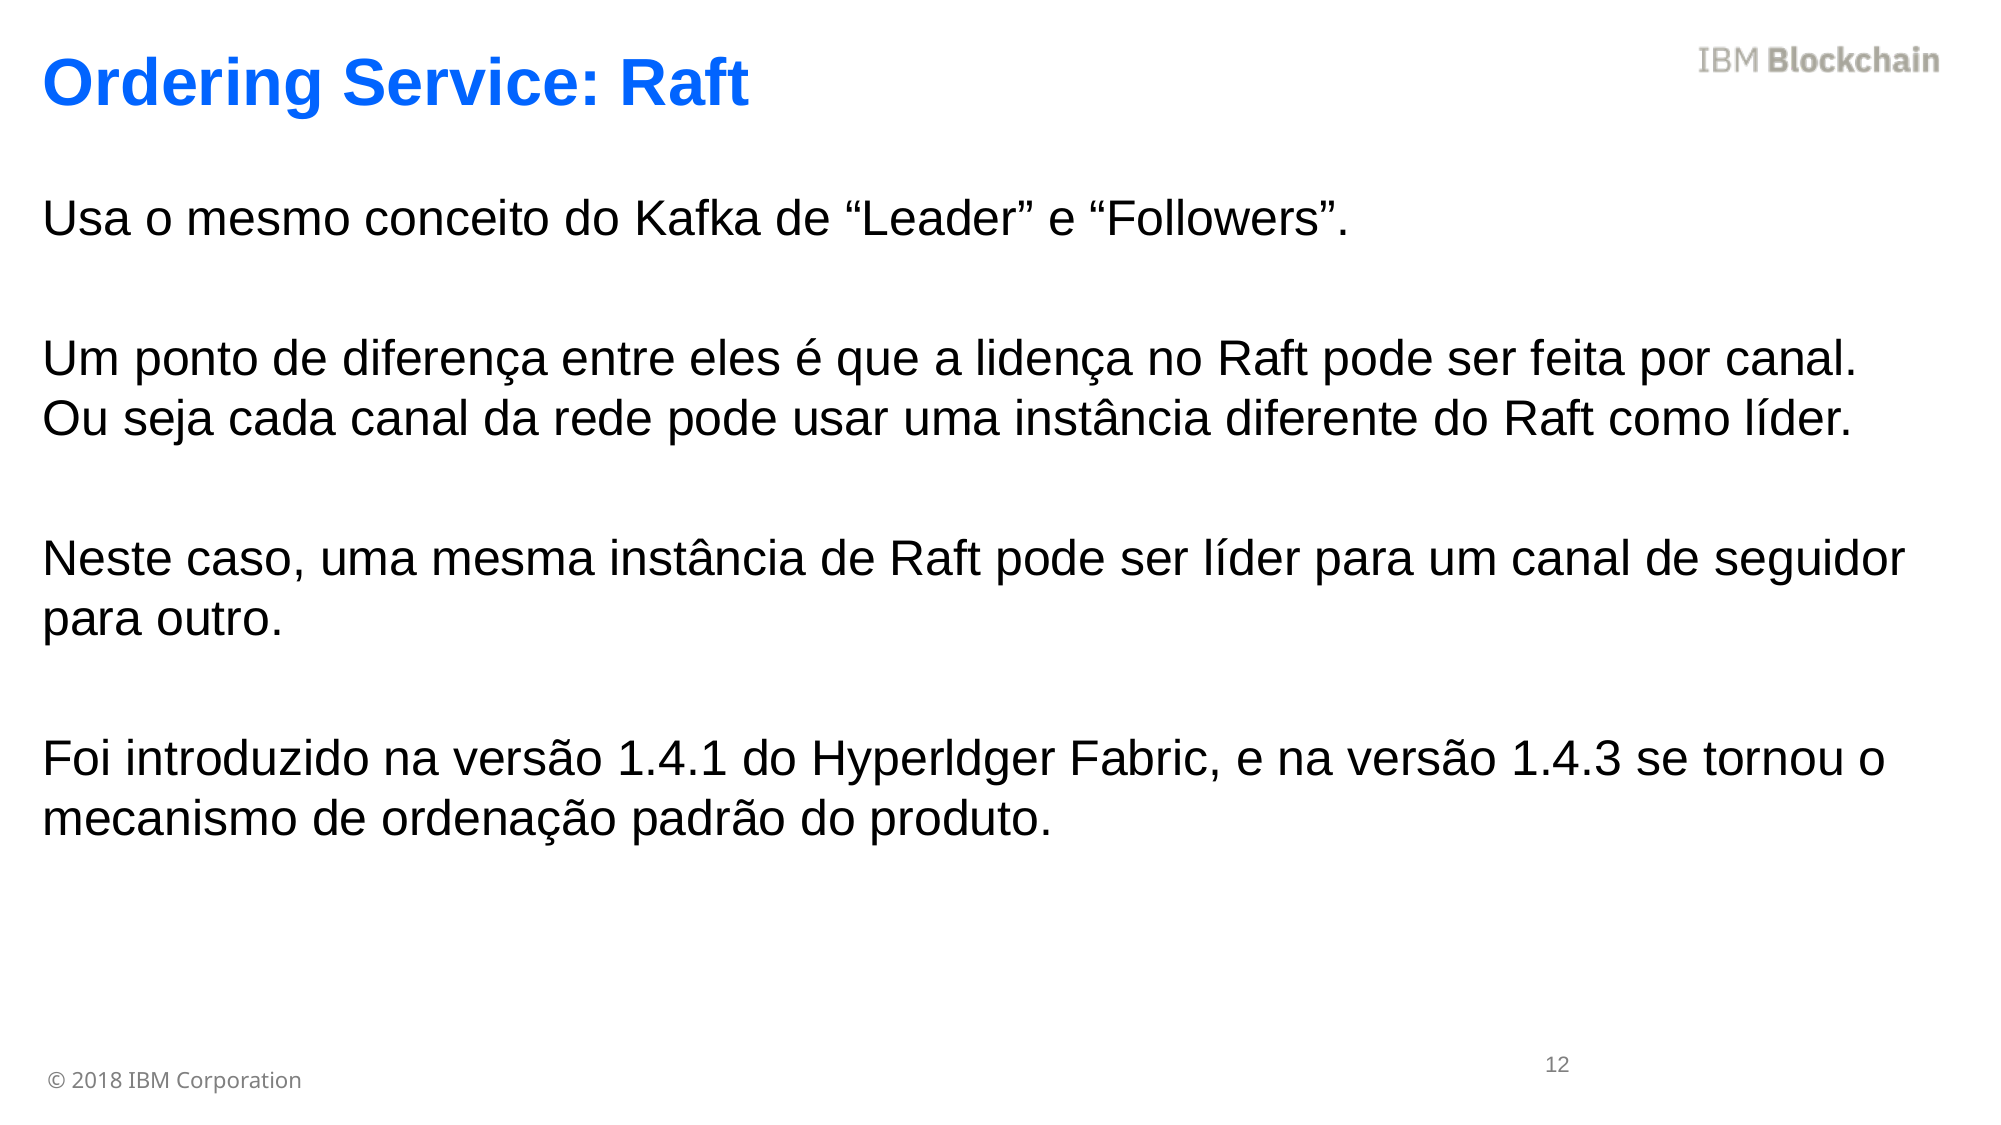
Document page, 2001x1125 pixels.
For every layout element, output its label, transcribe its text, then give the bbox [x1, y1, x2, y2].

list Usa o mesmo conceito do Kafka de “Leader” e “Followers”. Um ponto de diferença entre eles é que a lidença no Raft pode ser feita por canal. Ou seja cada canal da rede pode usar uma instância diferente do Raft como líder. Neste caso, uma mesma instância de Raft pode ser líder para um canal de seguidor para outro. Foi introduzido na versão 1.4.1 do Hyperldger Fabric, e na versão 1.4.3 se tornou o mecanismo de ordenação padrão do produto. [27, 177, 1938, 985]
list Ordering Service: Raft [27, 31, 1589, 157]
picture [1686, 38, 1952, 82]
slide_number 12 [1530, 1042, 1998, 1103]
